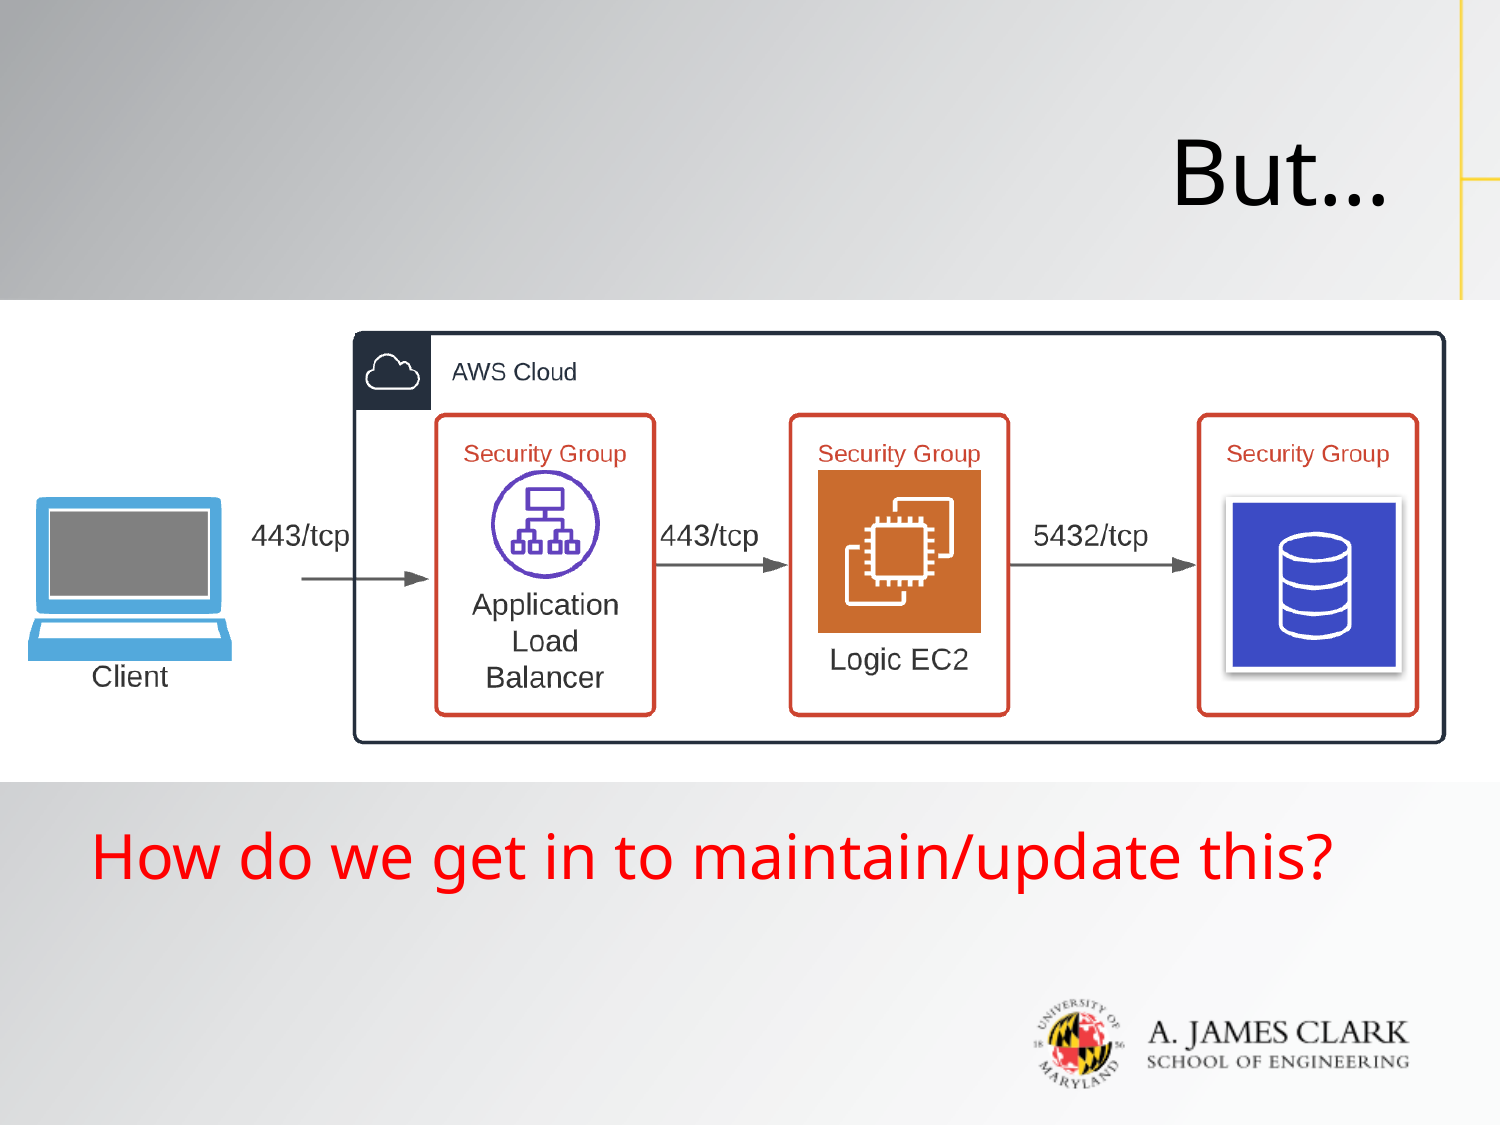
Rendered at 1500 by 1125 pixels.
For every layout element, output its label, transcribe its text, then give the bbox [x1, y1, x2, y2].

list How do we get in to maintain/update this? [75, 810, 1407, 1002]
picture [0, 300, 1500, 783]
title But… [75, 45, 1407, 231]
